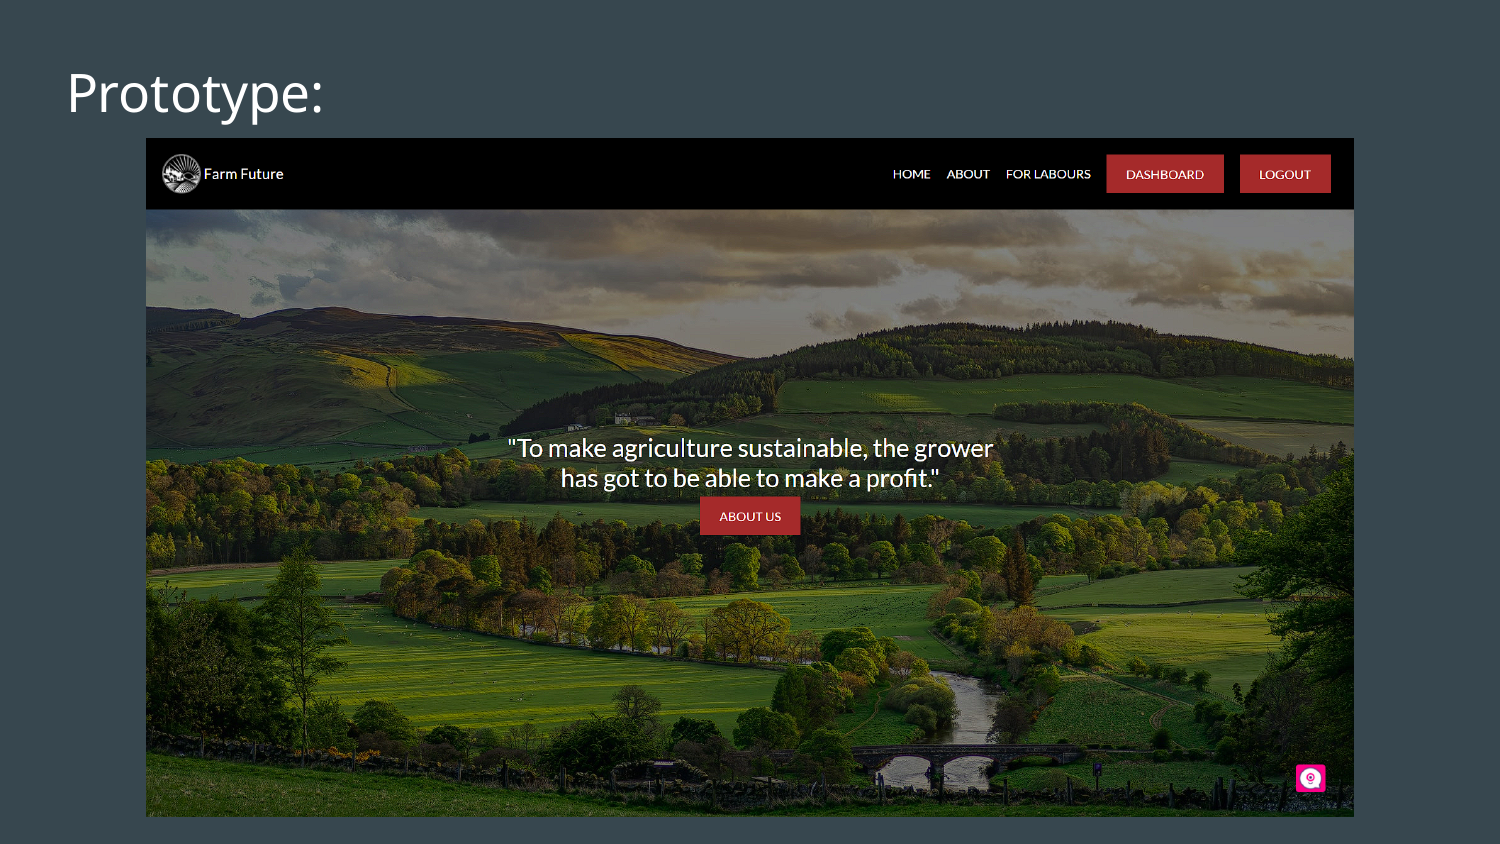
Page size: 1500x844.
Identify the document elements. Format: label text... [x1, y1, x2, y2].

picture [146, 138, 1354, 818]
title Prototype: [51, 44, 1449, 139]
